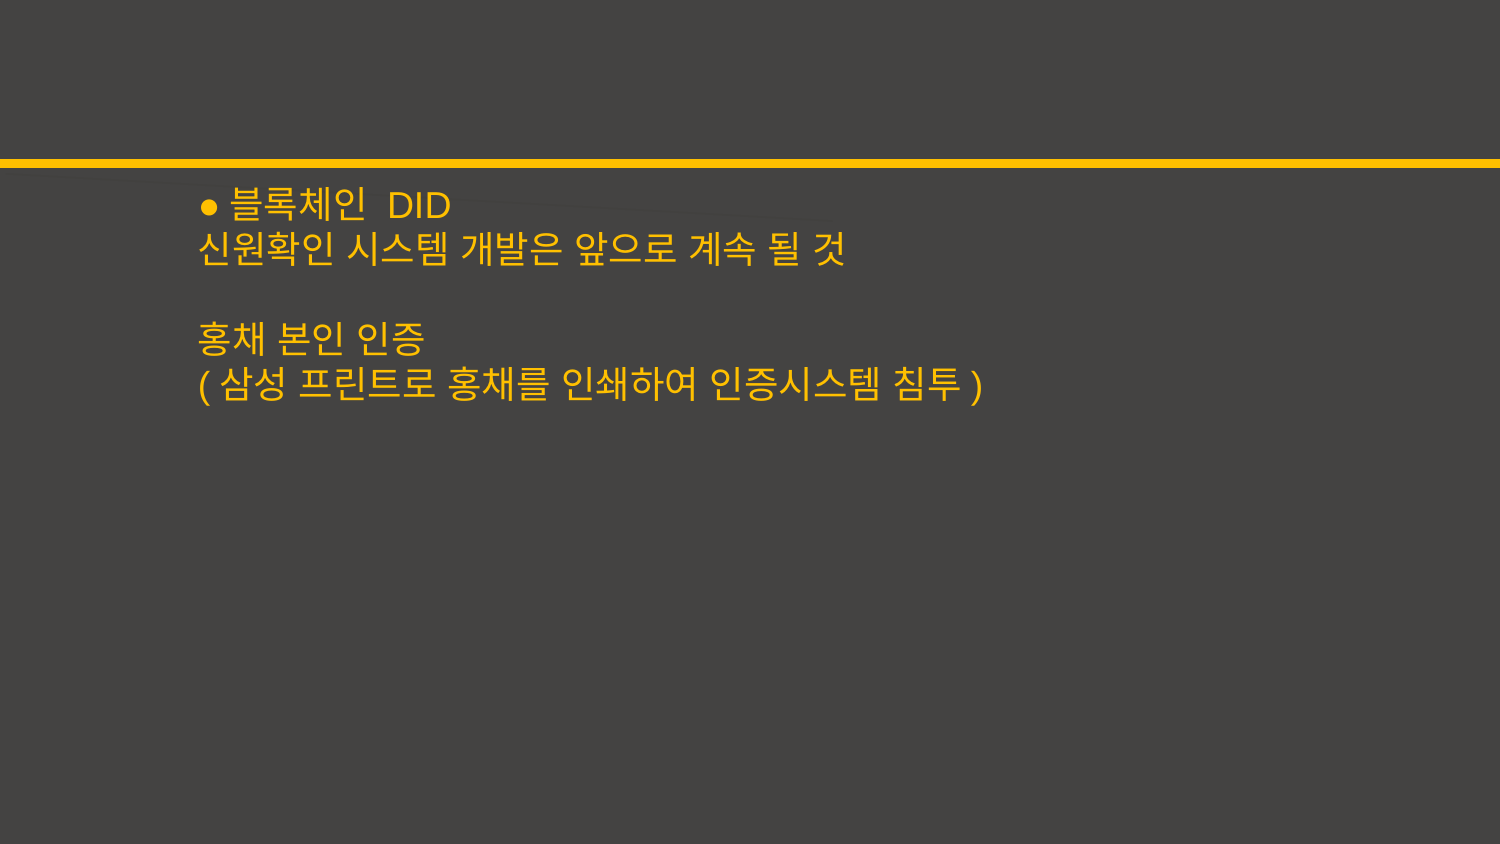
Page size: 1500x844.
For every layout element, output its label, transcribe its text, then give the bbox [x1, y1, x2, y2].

text_box ●블록체인 DID 신원확인 시스템 개발은 앞으로 계속 될 것 홍채 본인 인증 (삼성 프린트로 홍채를 인쇄하여 인증시스템 침투) [182, 173, 1258, 594]
